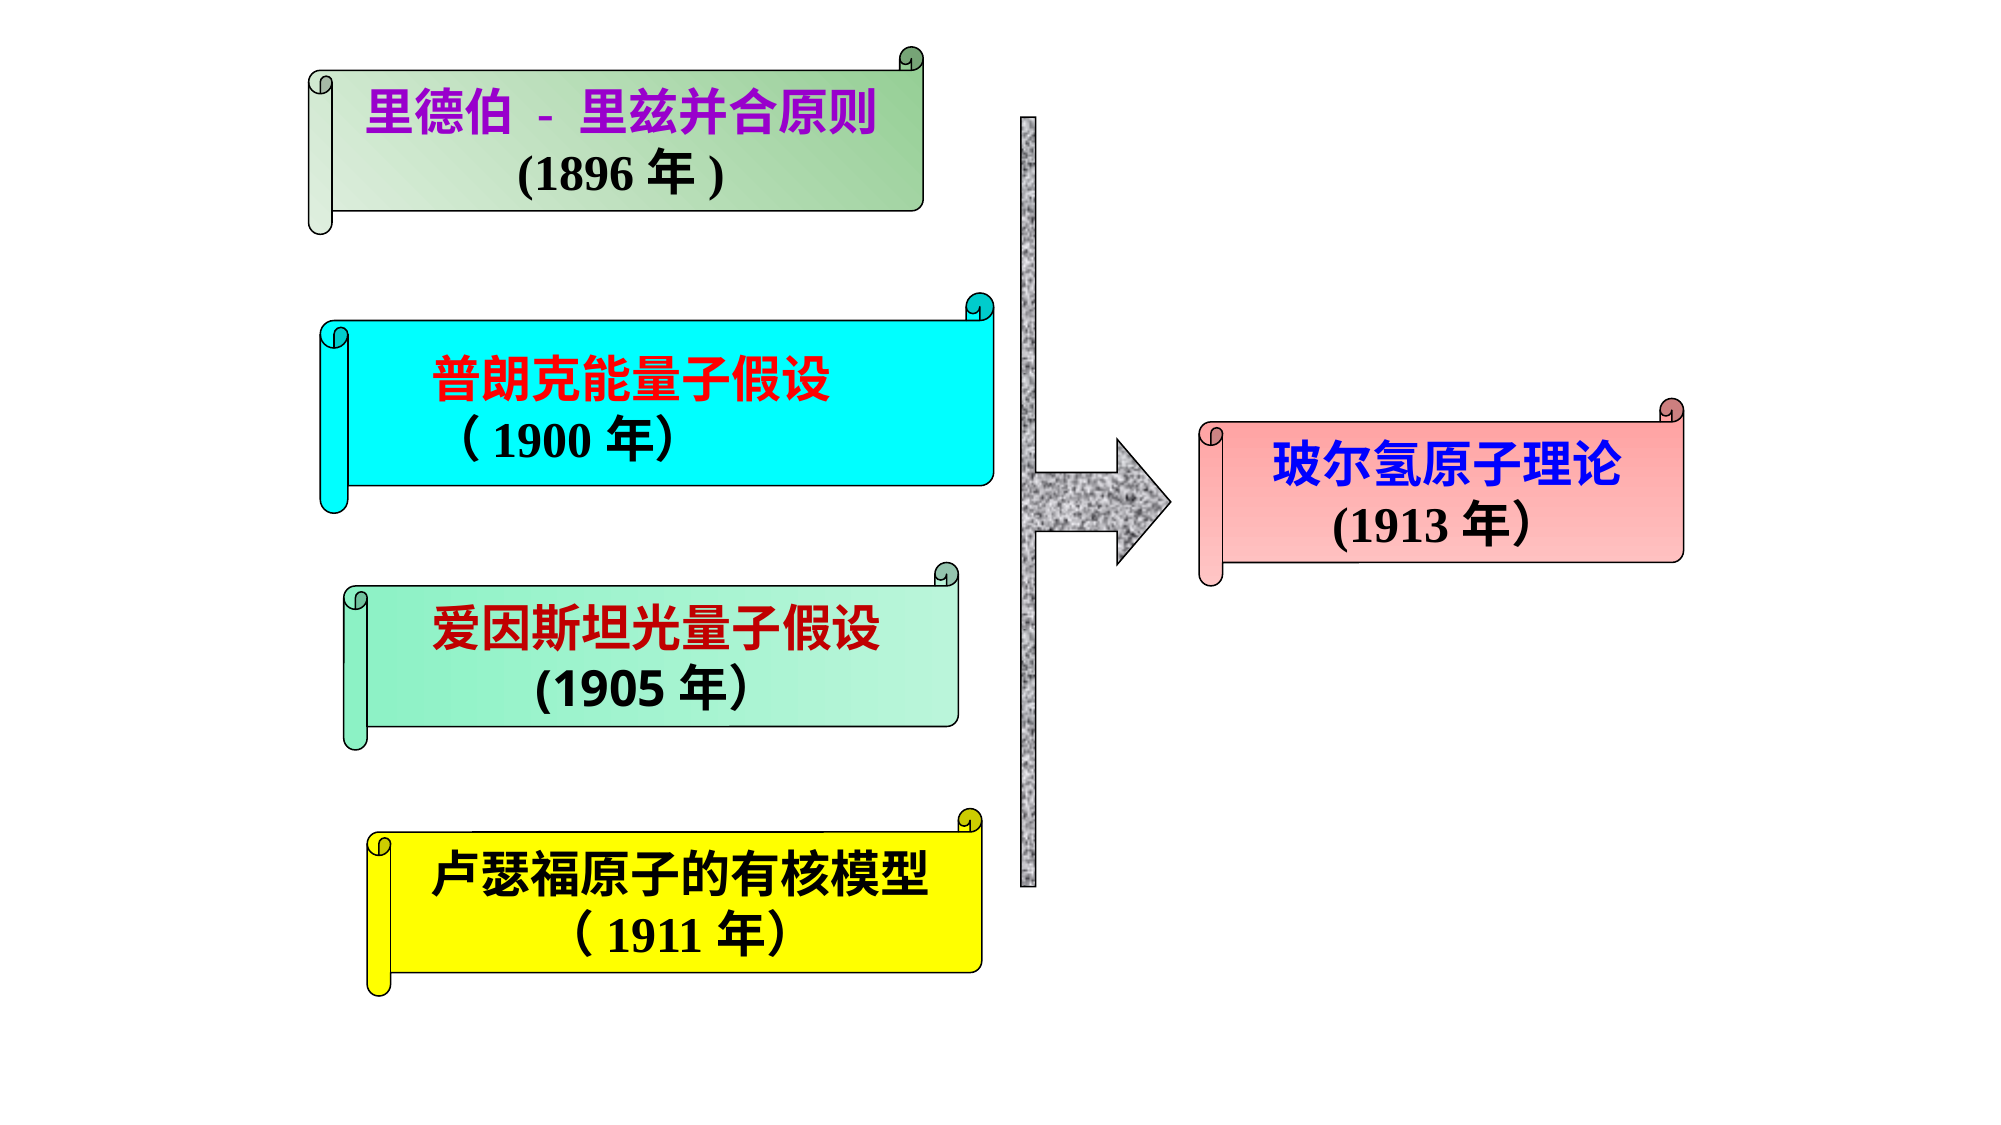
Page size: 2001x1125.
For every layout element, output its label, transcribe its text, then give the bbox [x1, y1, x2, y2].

text_box 爱因斯坦光量子假设 (1905年） [343, 562, 959, 750]
text_box 玻尔氢原子理论 (1913年） [1199, 398, 1684, 586]
text_box 普朗克能量子假设 （1900年） [416, 339, 846, 475]
text_box [1020, 117, 1171, 887]
text_box 里德伯 - 里兹并合原则 (1896年) [308, 46, 924, 235]
text_box 卢瑟福原子的有核模型 （1911年） [367, 808, 982, 997]
text_box [320, 292, 994, 514]
